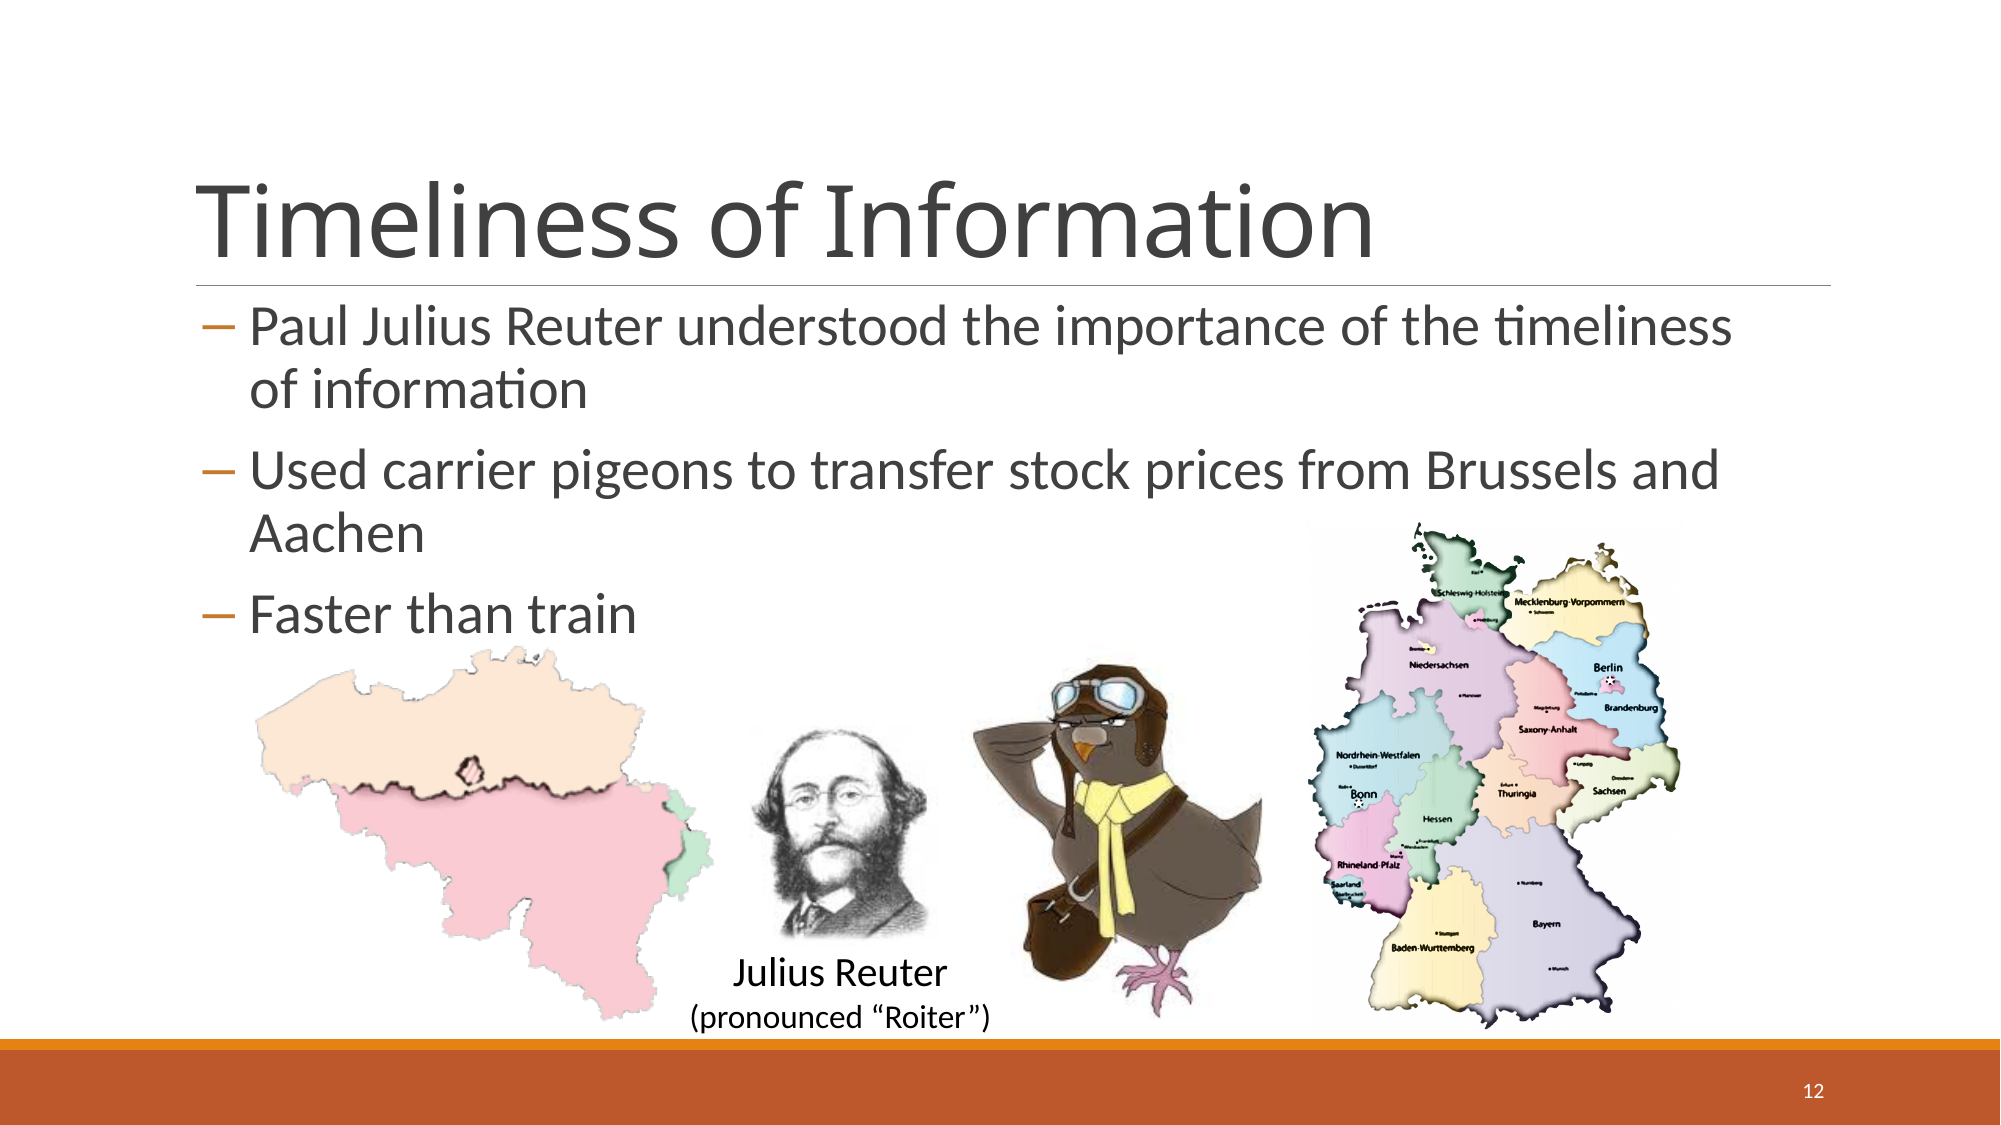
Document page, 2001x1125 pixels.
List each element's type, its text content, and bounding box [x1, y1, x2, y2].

list Paul Julius Reuter understood the importance of the timeliness of information Used carrier pigeons to transfer stock prices from Brussels and Aachen Faster than train [187, 287, 1763, 663]
title Timeliness of Information [180, 47, 1830, 285]
picture [749, 725, 938, 949]
picture [961, 643, 1281, 1031]
picture [1306, 520, 1683, 1031]
picture [245, 636, 726, 1031]
slide_number 12 [1624, 1059, 1840, 1120]
text_box Julius Reuter (pronounced “Roiter”) [674, 937, 1007, 1043]
